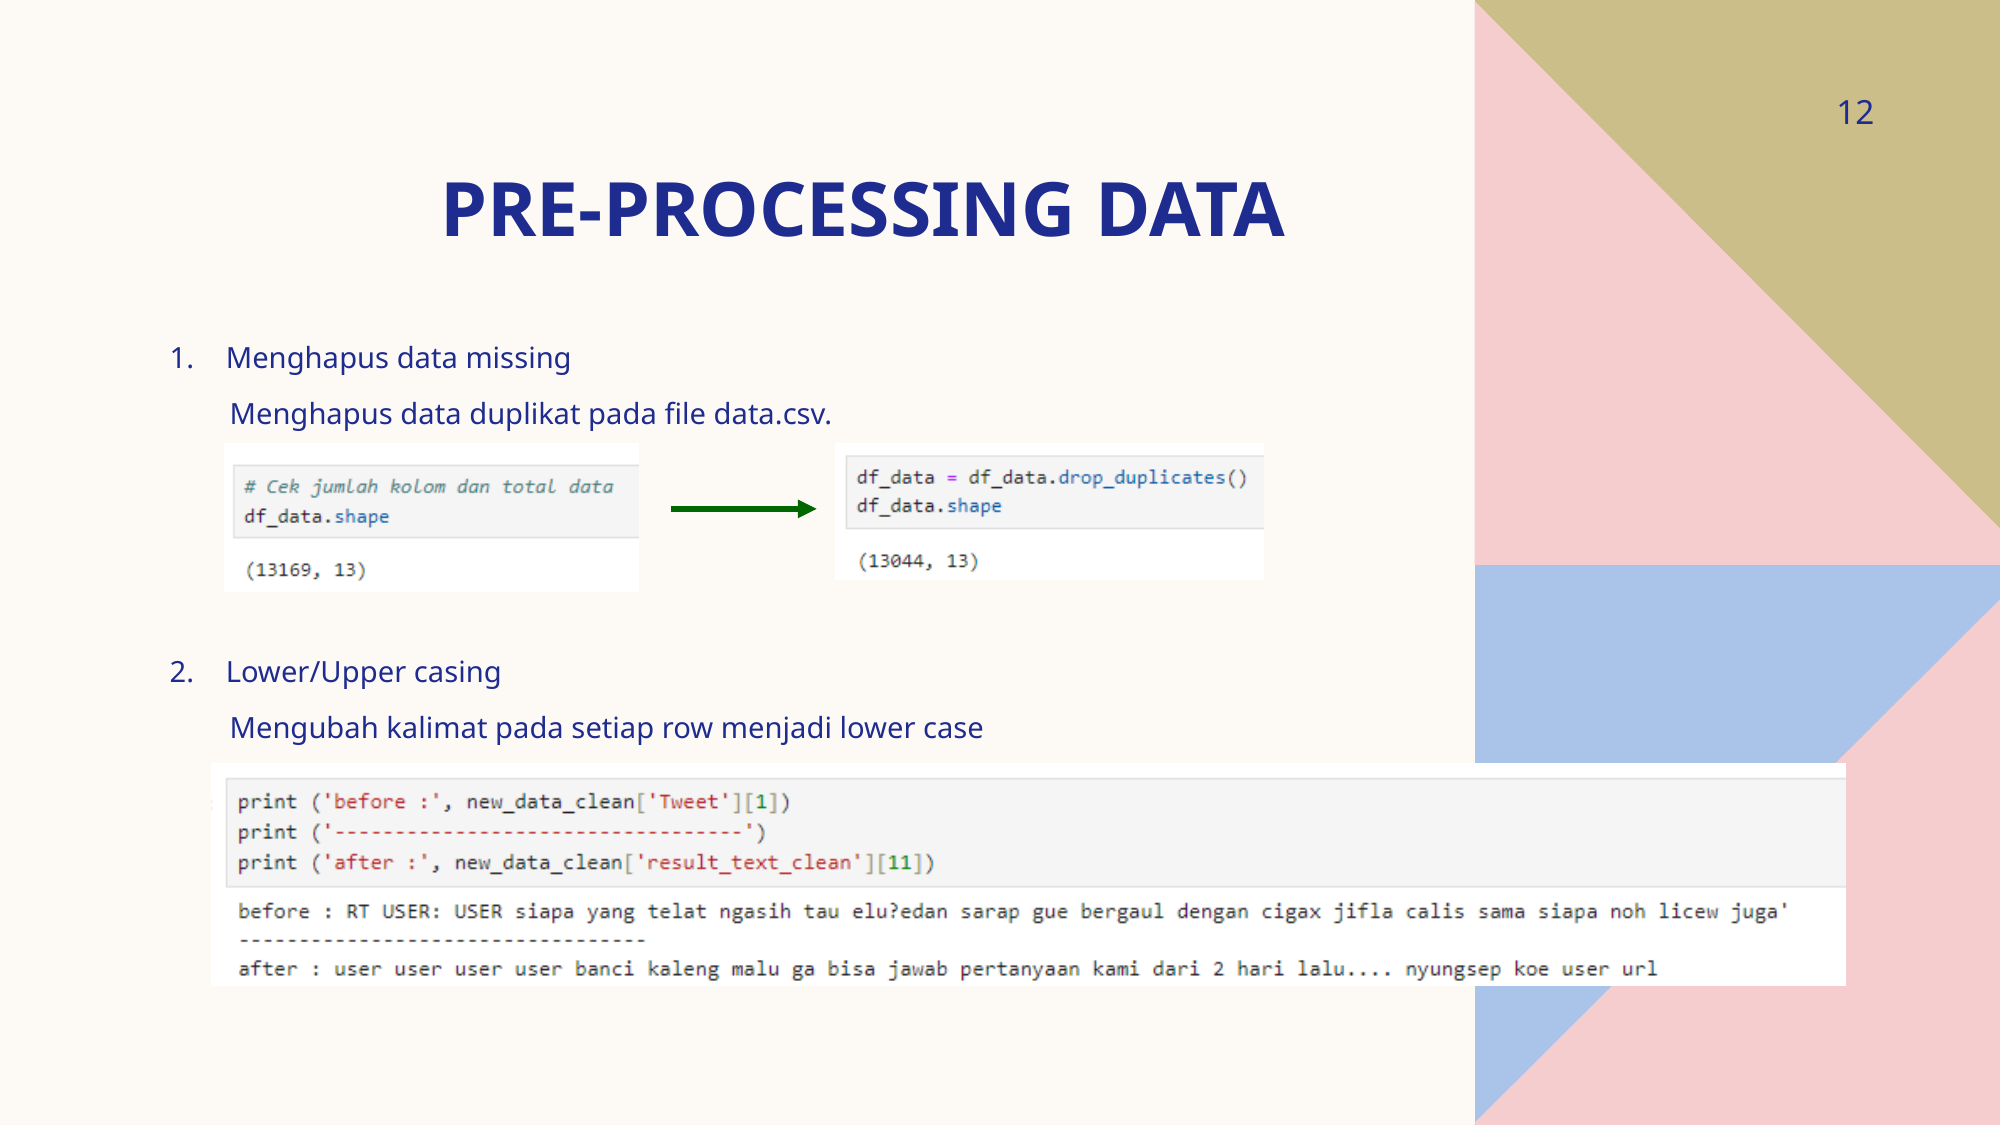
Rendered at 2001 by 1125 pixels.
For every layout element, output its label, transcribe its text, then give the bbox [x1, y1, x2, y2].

title Pre-processing data [105, 88, 1622, 252]
slide_number 12 [1712, 75, 1875, 153]
picture [835, 443, 1264, 580]
list Menghapus data missing Menghapus data duplikat pada file data.csv. Lower/Upper casing Mengubah kalimat pada setiap row menjadi lower case [154, 283, 1462, 1050]
picture [224, 443, 639, 592]
picture [211, 763, 1846, 987]
